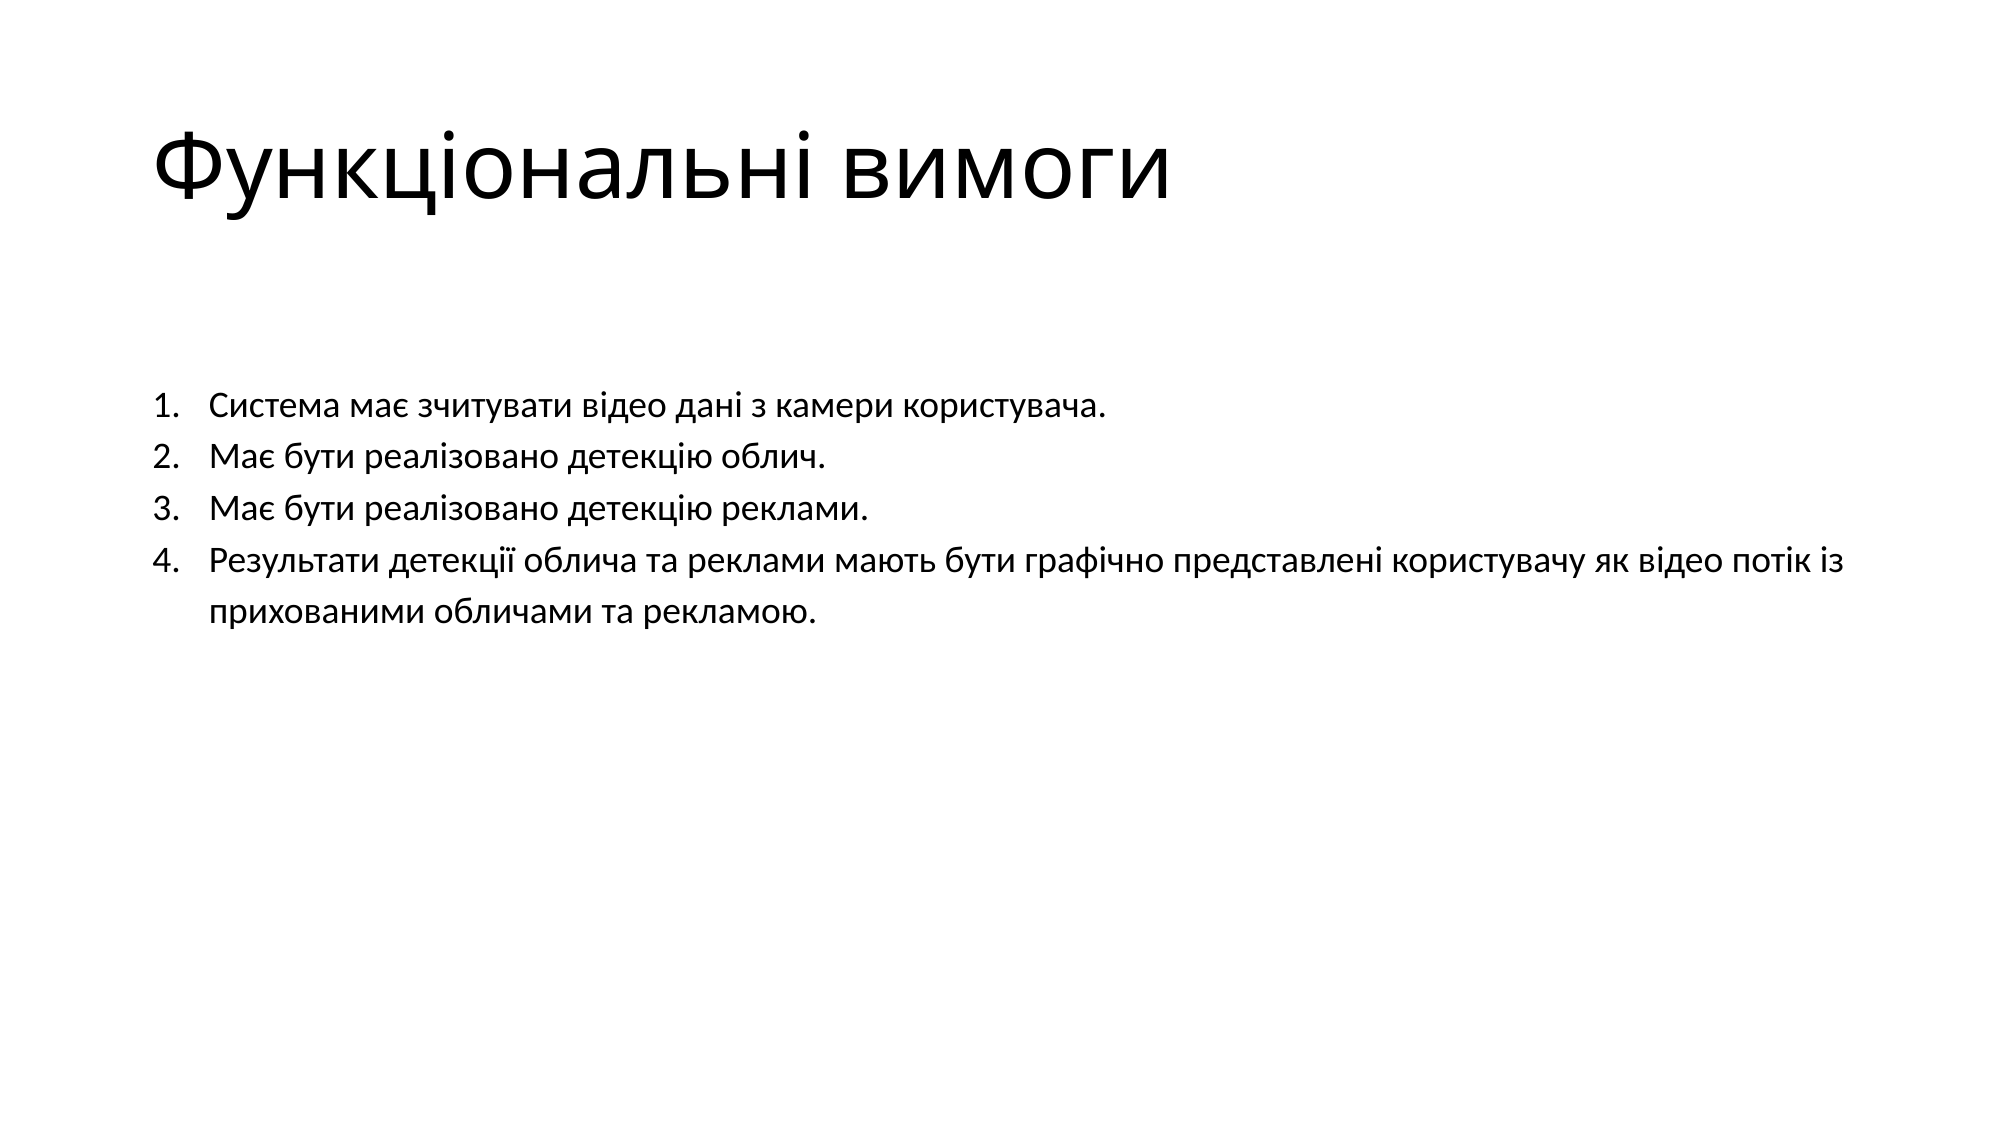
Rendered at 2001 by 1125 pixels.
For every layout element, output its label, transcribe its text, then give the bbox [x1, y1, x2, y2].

list Система має зчитувати відео дані з камери користувача. Має бути реалізовано детекцію облич. Має бути реалізовано детекцію реклами. Результати детекції облича та реклами мають бути графічно представлені користувачу як відео потік із прихованими обличами та рекламою. [137, 299, 1863, 1014]
title Функціональні вимоги [137, 59, 1863, 278]
